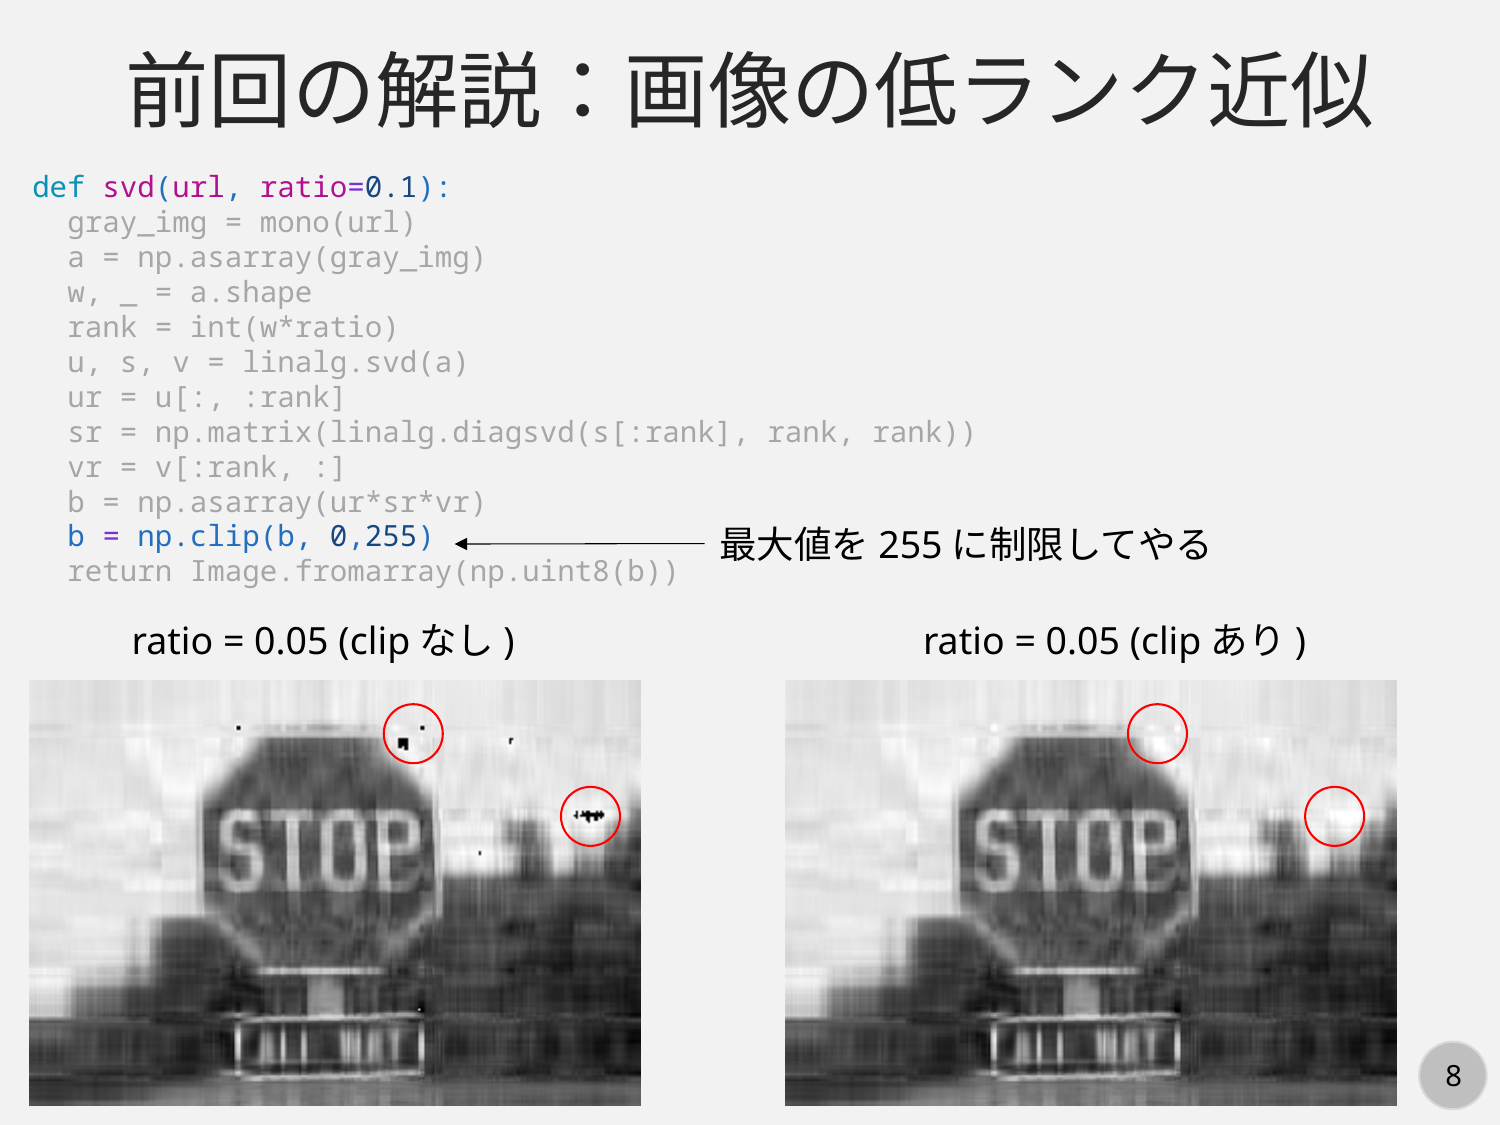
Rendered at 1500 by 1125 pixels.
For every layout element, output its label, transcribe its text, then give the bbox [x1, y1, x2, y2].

text_box def svd(url, ratio=0.1): gray_img = mono(url) a = np.asarray(gray_img) w, _ = a.shape rank = int(w*ratio) u, s, v = linalg.svd(a) ur = u[:, :rank] sr = np.matrix(linalg.diagsvd(s[:rank], rank, rank)) vr = v[:rank, :] b = np.asarray(ur*sr*vr) b = np.clip(b, 0,255) return Image.fromarray(np.uint8(b)) [17, 160, 1010, 596]
picture [29, 680, 641, 1106]
text_box ratio = 0.05 (clipあり) [908, 609, 1321, 670]
text_box 最大値を255に制限してやる [704, 513, 1228, 574]
text_box ratio = 0.05 (clipなし) [116, 609, 530, 670]
list 前回の解説：画像の低ランク近似 [0, 31, 1500, 155]
picture [785, 680, 1397, 1106]
